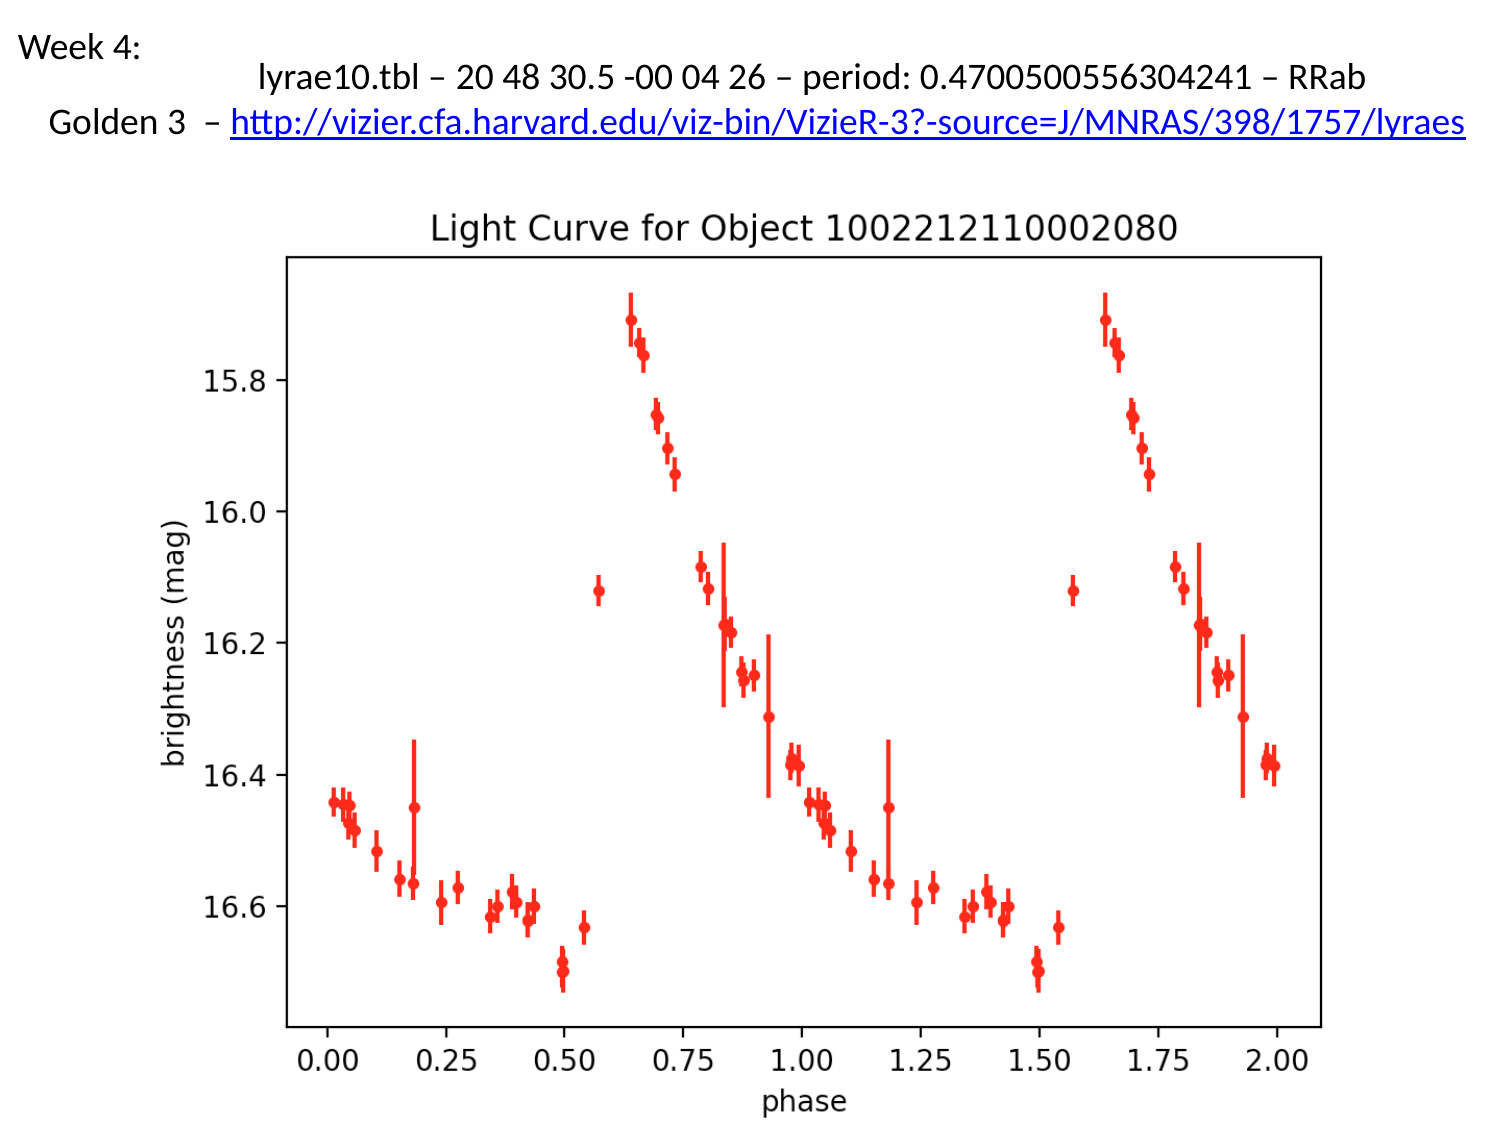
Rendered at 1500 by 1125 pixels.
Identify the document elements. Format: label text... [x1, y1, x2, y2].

text_box Week 4: [3, 14, 277, 75]
text_box lyrae10.tbl – 20 48 30.5 -00 04 26 – period: 0.4700500556304241 – RRab Golden 3 – http://vizier.cfa.harvard.edu/viz-bin/VizieR-3?-source=J/MNRAS/398/1757/lyraes [33, 45, 1500, 195]
picture [142, 176, 1369, 1125]
